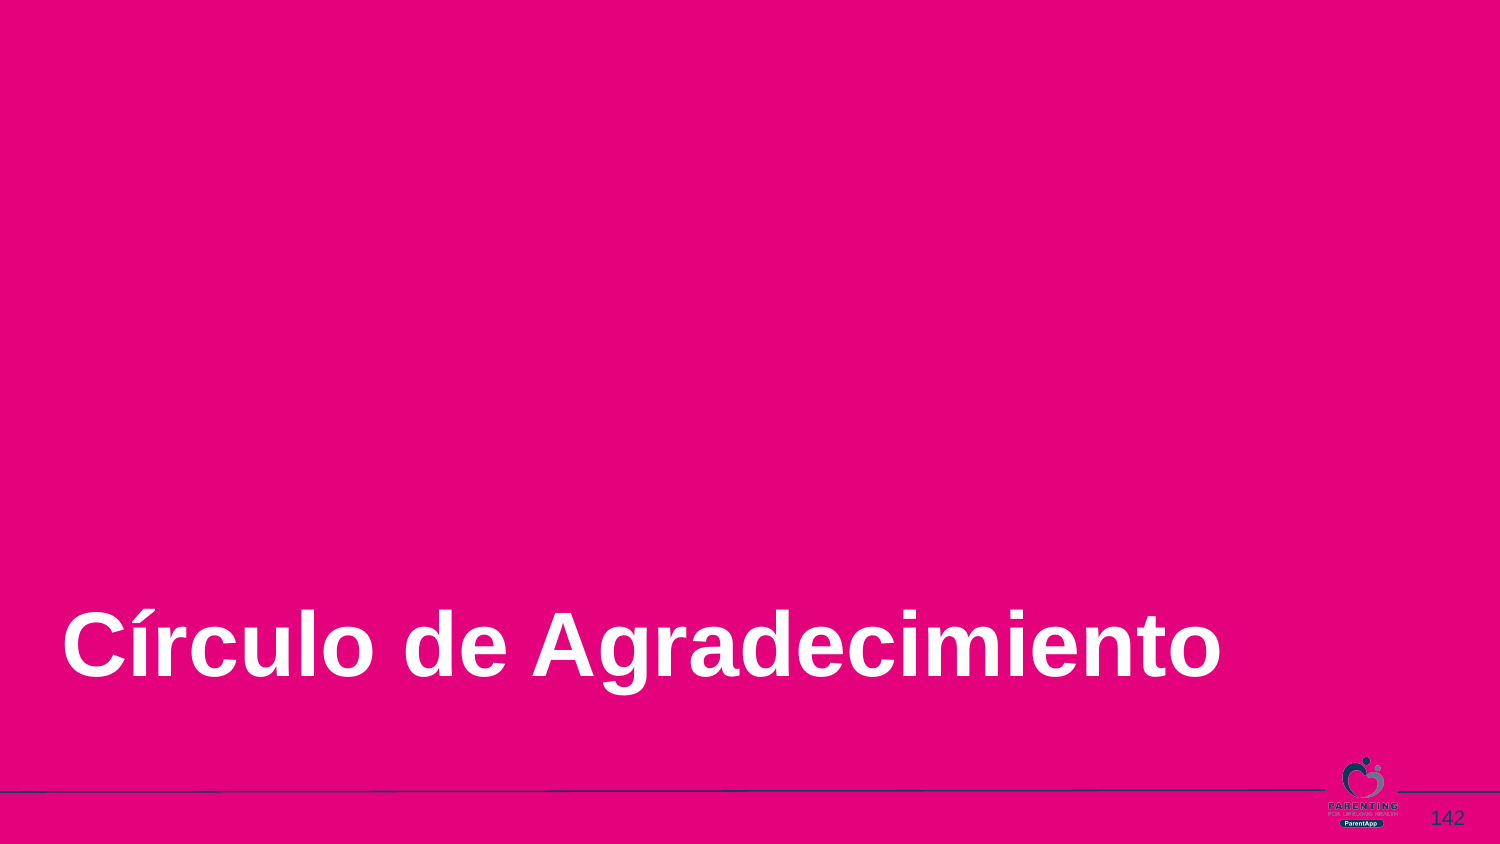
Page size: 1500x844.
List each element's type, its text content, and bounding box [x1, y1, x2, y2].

picture [1328, 756, 1398, 828]
text_box Círculo de Agradecimiento [46, 569, 1330, 728]
